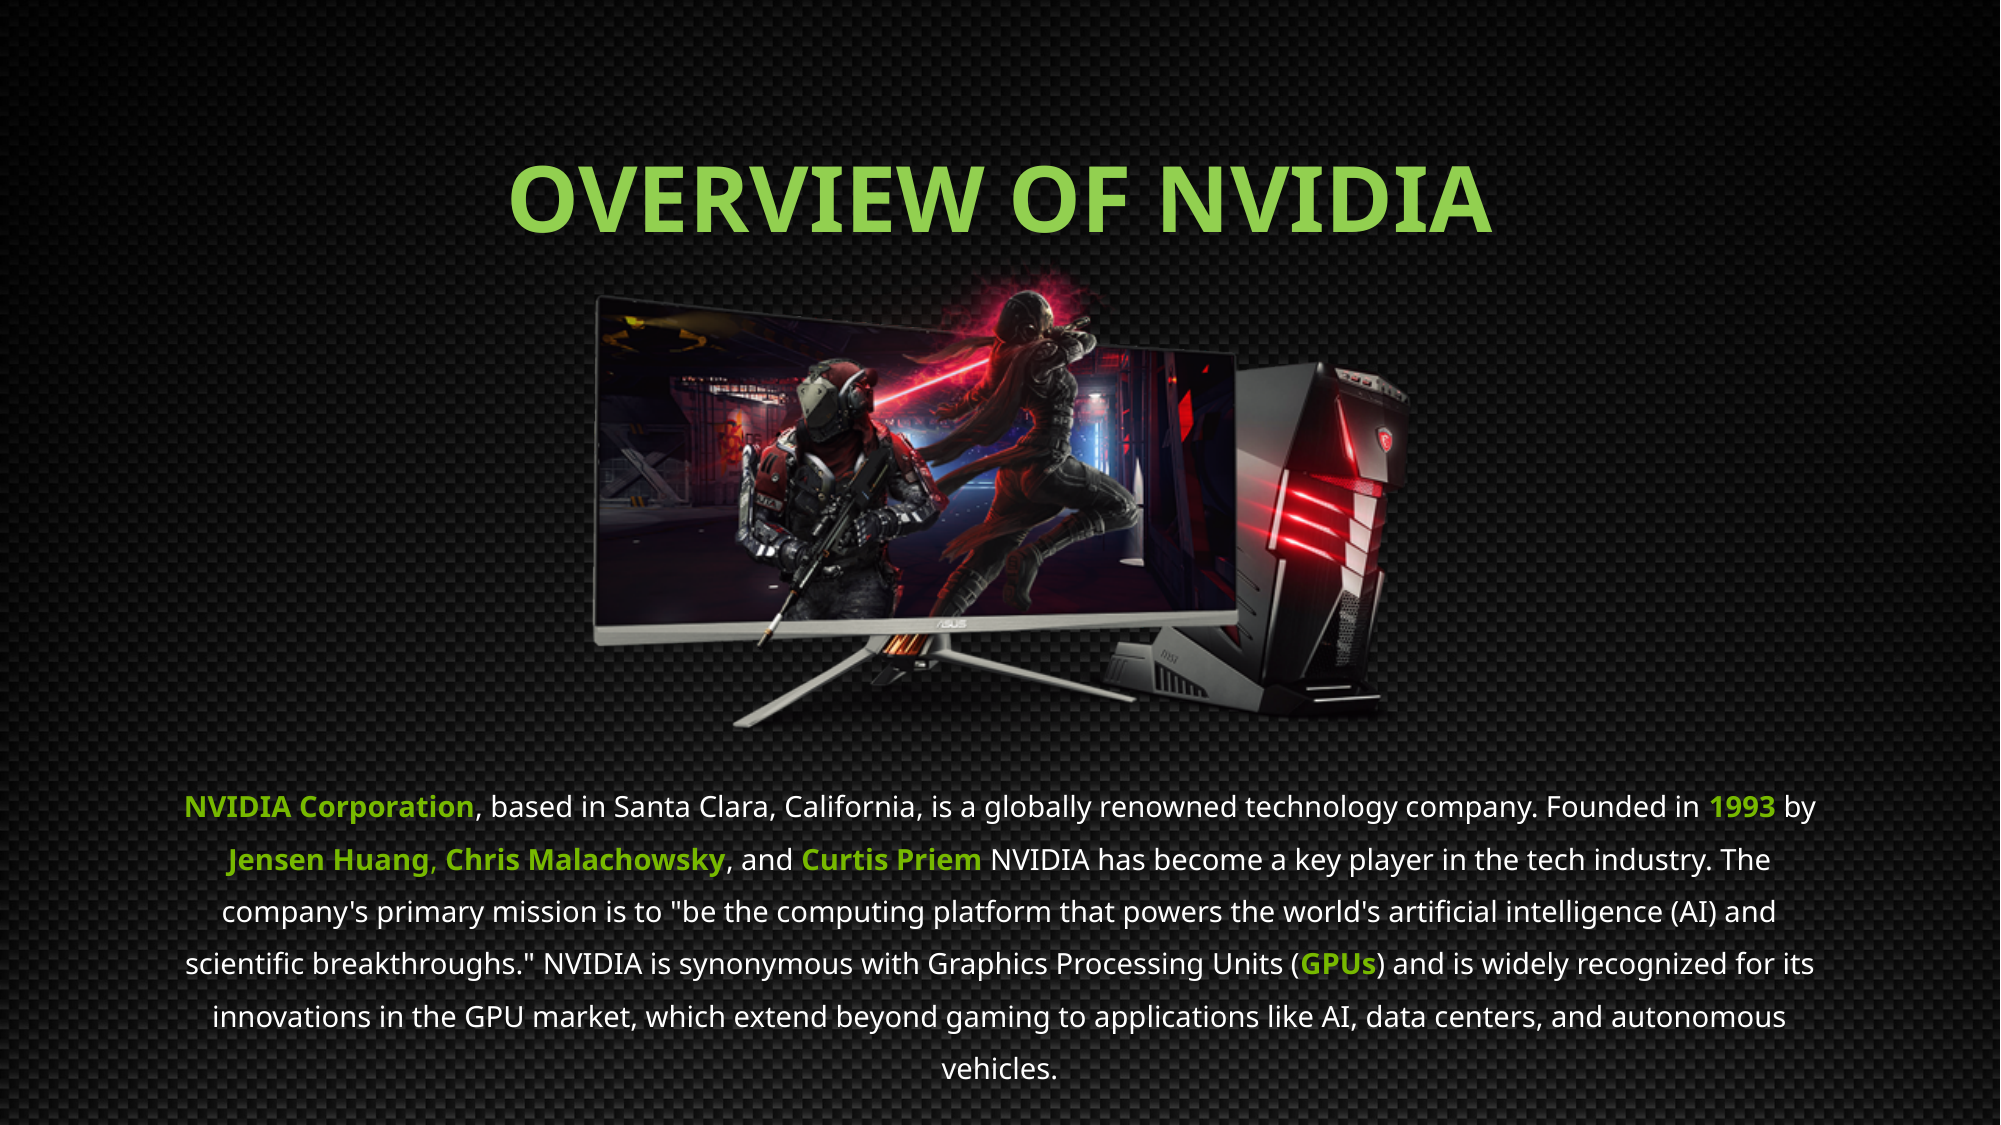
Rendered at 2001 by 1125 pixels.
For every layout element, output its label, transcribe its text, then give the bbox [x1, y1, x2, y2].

text_box OVERVIEW OF NVIDIA [491, 133, 1509, 259]
picture [0, 0, 2000, 1125]
text_box NVIDIA Corporation, based in Santa Clara, California, is a globally renowned technology company. Founded in 1993 by Jensen Huang, Chris Malachowsky, and Curtis Priem NVIDIA has become a key player in the tech industry. The company's primary mission is to "be the computing platform that powers the world's artificial intelligence (AI) and scientific breakthroughs." NVIDIA is synonymous with Graphics Processing Units (GPUs) and is widely recognized for its innovations in the GPU market, which extend beyond gaming to applications like AI, data centers, and autonomous vehicles. [165, 763, 1834, 1093]
